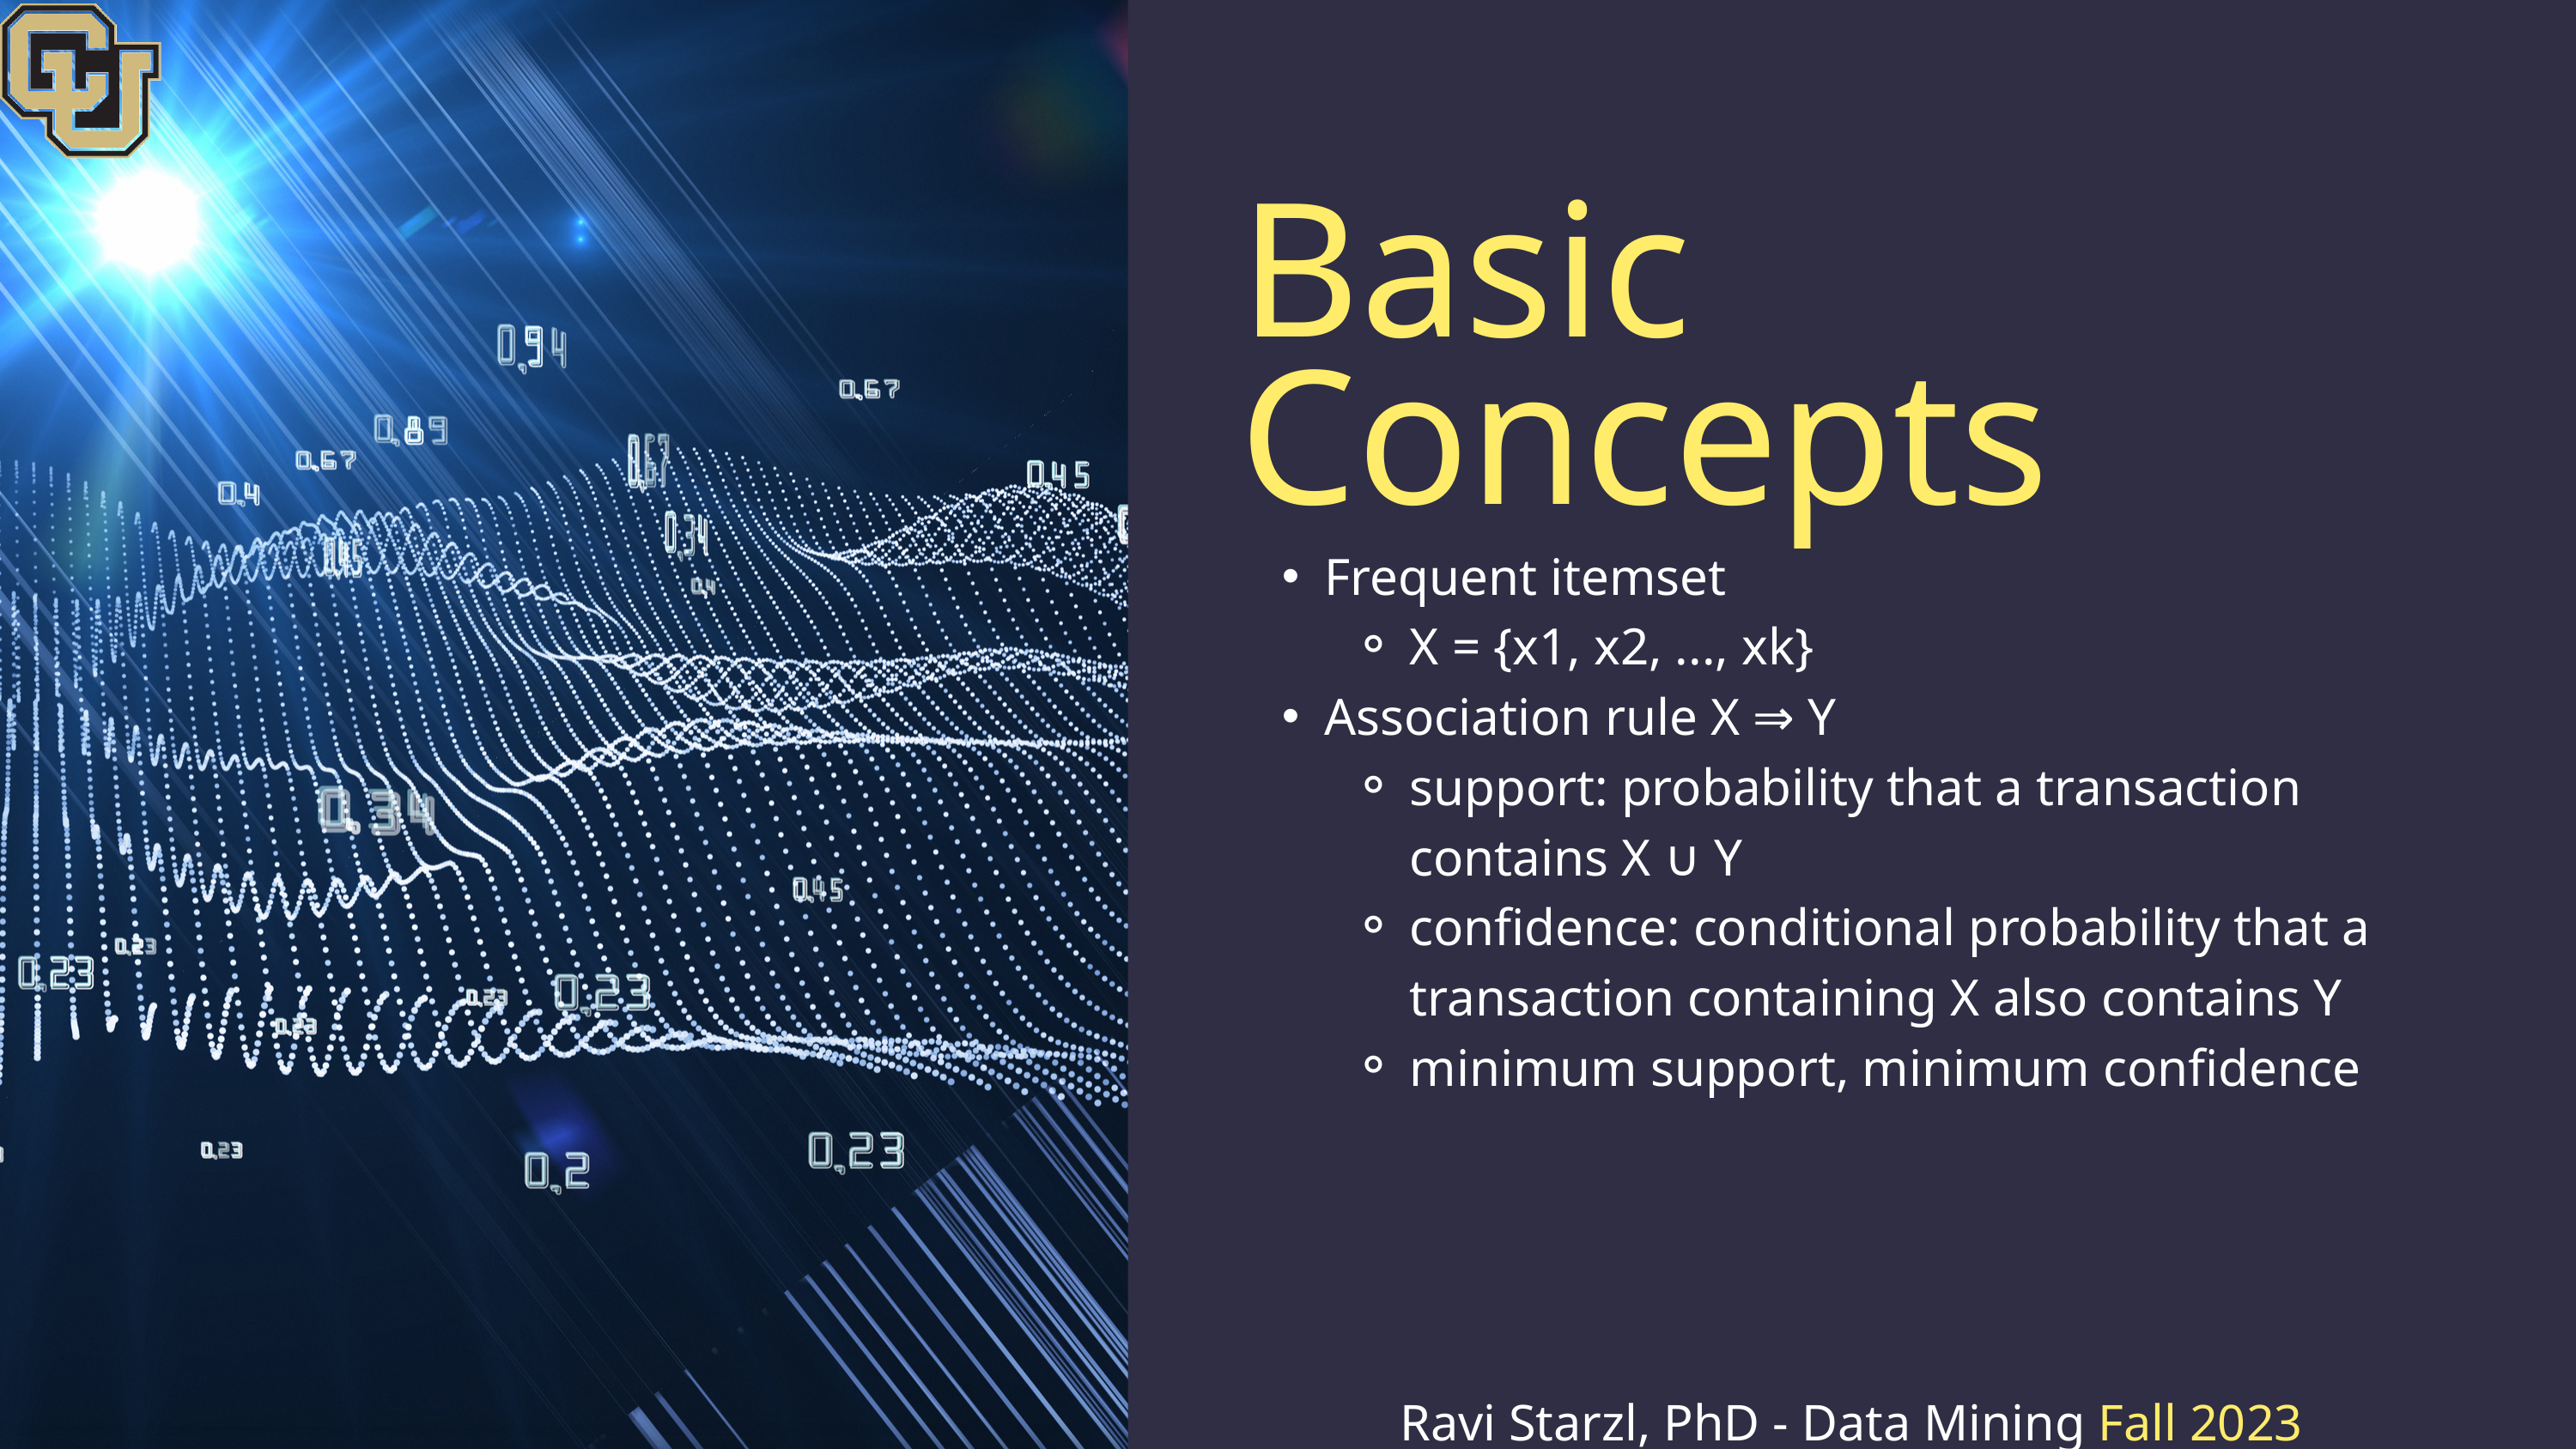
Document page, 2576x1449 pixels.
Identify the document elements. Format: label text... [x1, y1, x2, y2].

text_box [0, 0, 171, 164]
text_box [0, 0, 1128, 1449]
text_box Frequent itemset X = {x1, x2, ..., xk} Association rule X ⇒ Y support: probability that a transaction contains X ∪ Y confidence: conditional probability that a transaction containing X also contains Y minimum support, minimum confidence [1239, 535, 2506, 1096]
text_box Ravi Starzl, PhD - Data Mining Fall 2023 [1379, 1381, 2324, 1449]
text_box Basic Concepts [1239, 206, 2432, 535]
